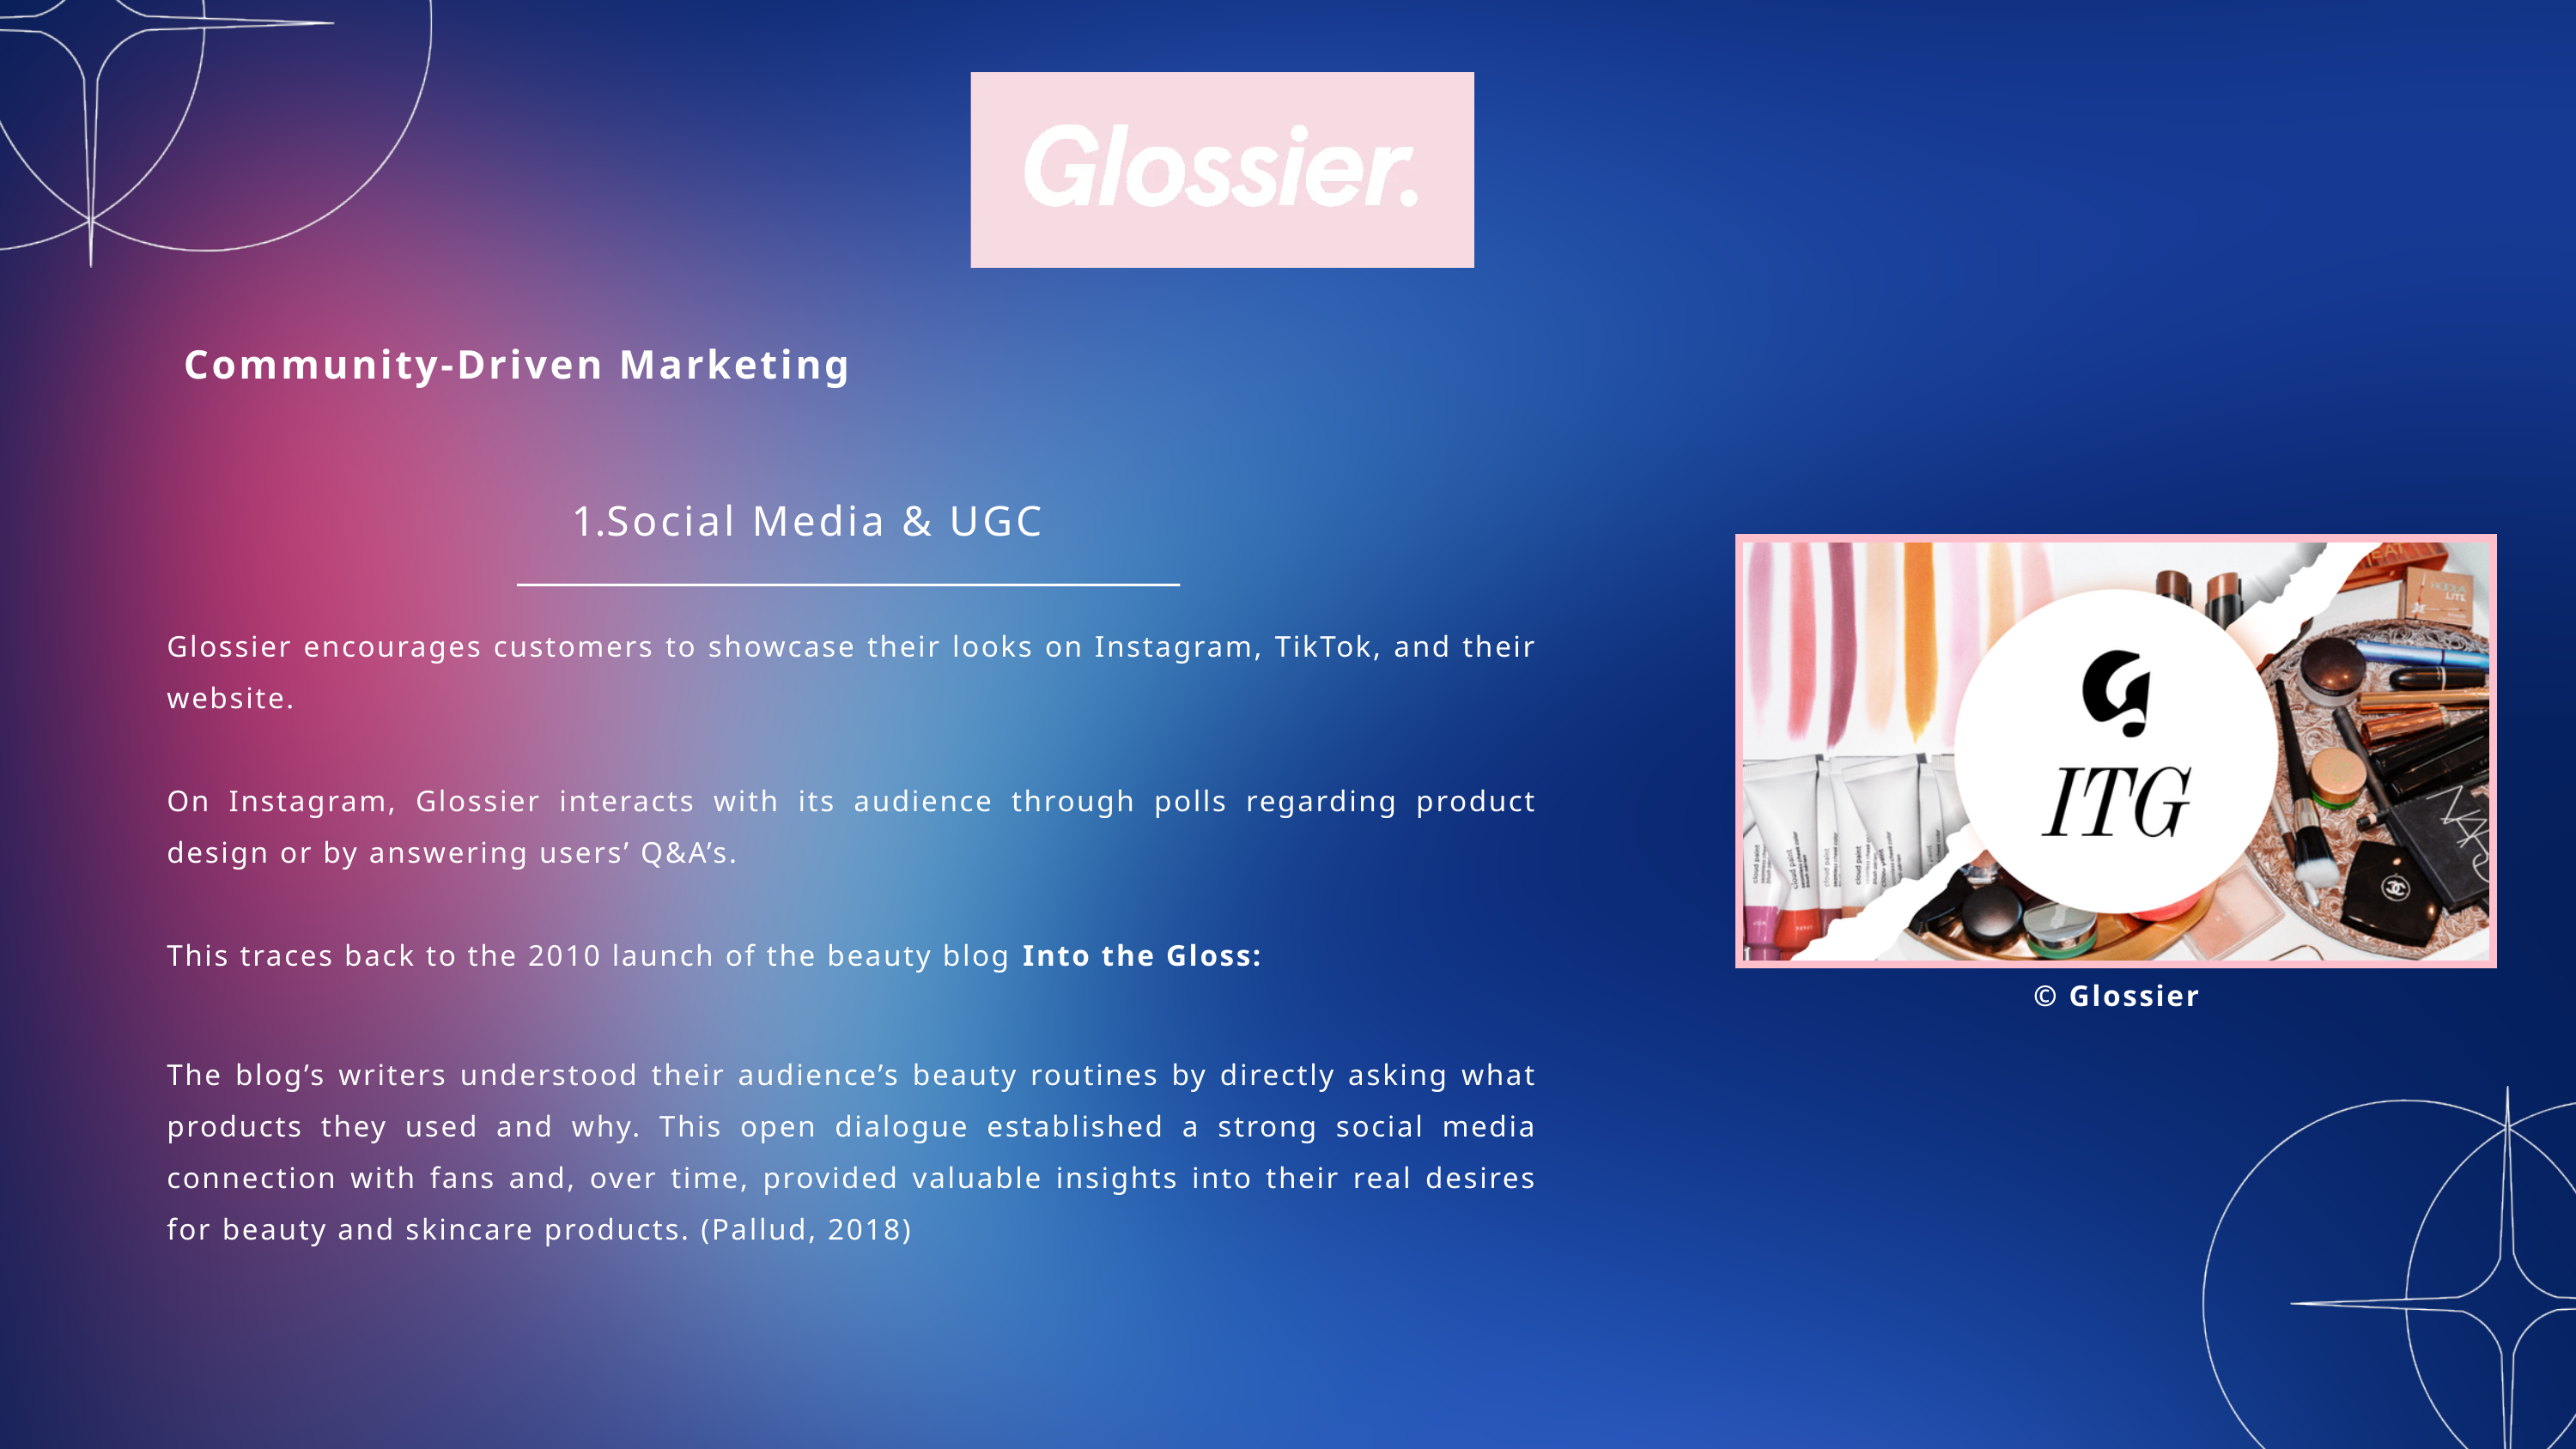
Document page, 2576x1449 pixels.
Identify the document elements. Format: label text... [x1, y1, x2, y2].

text_box Community-Driven Marketing [63, 315, 971, 387]
text_box [0, 0, 2576, 1449]
text_box [2202, 1086, 2576, 1449]
text_box © Glossier [2030, 961, 2202, 1013]
text_box [0, 0, 433, 268]
text_box [1739, 538, 2494, 965]
text_box The blog’s writers understood their audience’s beauty routines by directly asking what products they used and why. This open dialogue established a strong social media connection with fans and, over time, provided valuable insights into their real desires for beauty and skincare products. (Pallud, 2018) [167, 1039, 1540, 1246]
text_box Glossier encourages customers to showcase their looks on Instagram, TikTok, and their website. On Instagram, Glossier interacts with its audience through polls regarding product design or by answering users’ Q&A’s. This traces back to the 2010 launch of the beauty blog Into the Gloss: [167, 611, 1540, 973]
text_box Social Media & UGC [537, 470, 1181, 545]
text_box [970, 72, 1474, 268]
